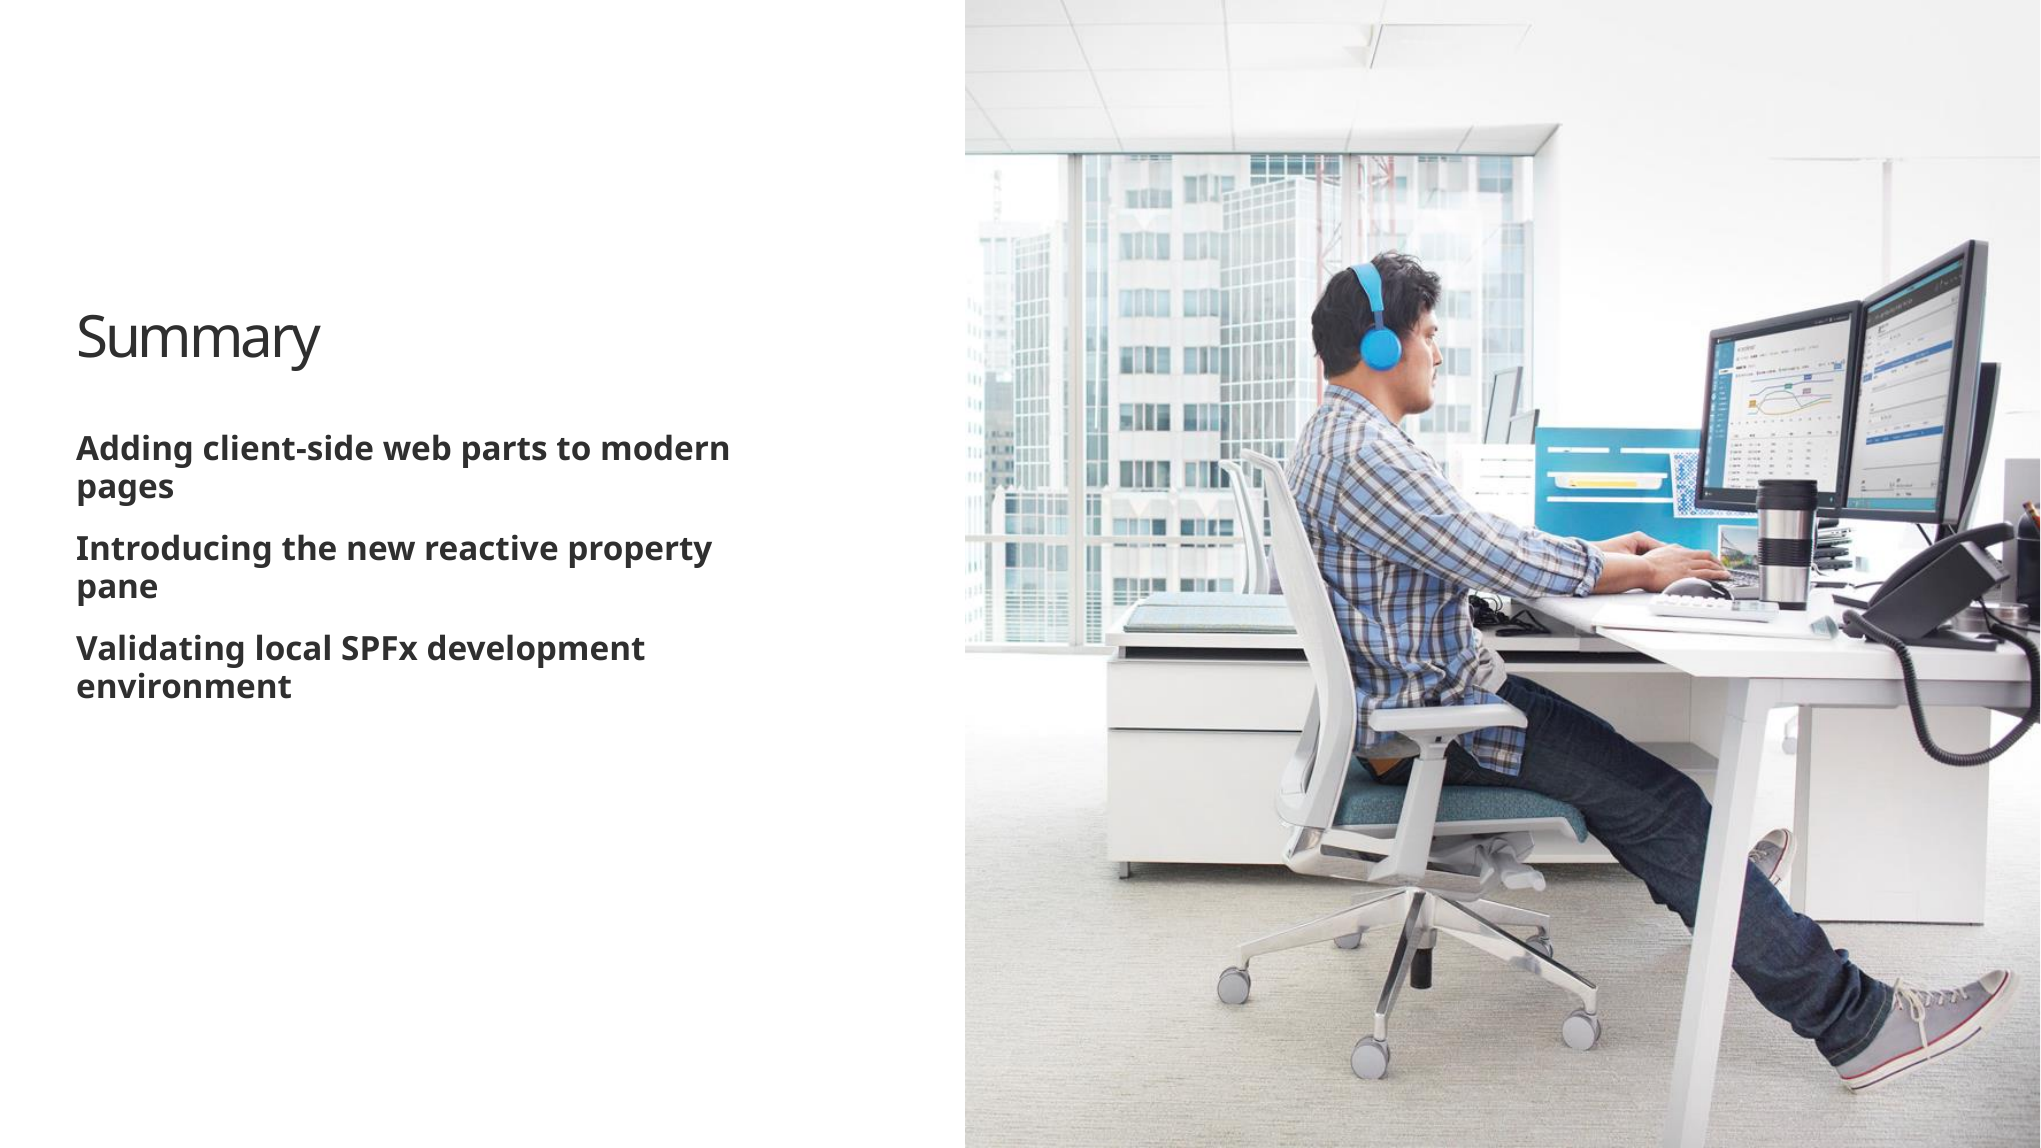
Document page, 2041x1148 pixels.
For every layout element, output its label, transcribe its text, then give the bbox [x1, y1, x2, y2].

picture [965, 0, 2041, 1148]
text_box Adding client-side web parts to modern pages Introducing the new reactive property pane Validating local SPFx development environment [76, 430, 771, 705]
title Summary [76, 302, 965, 370]
